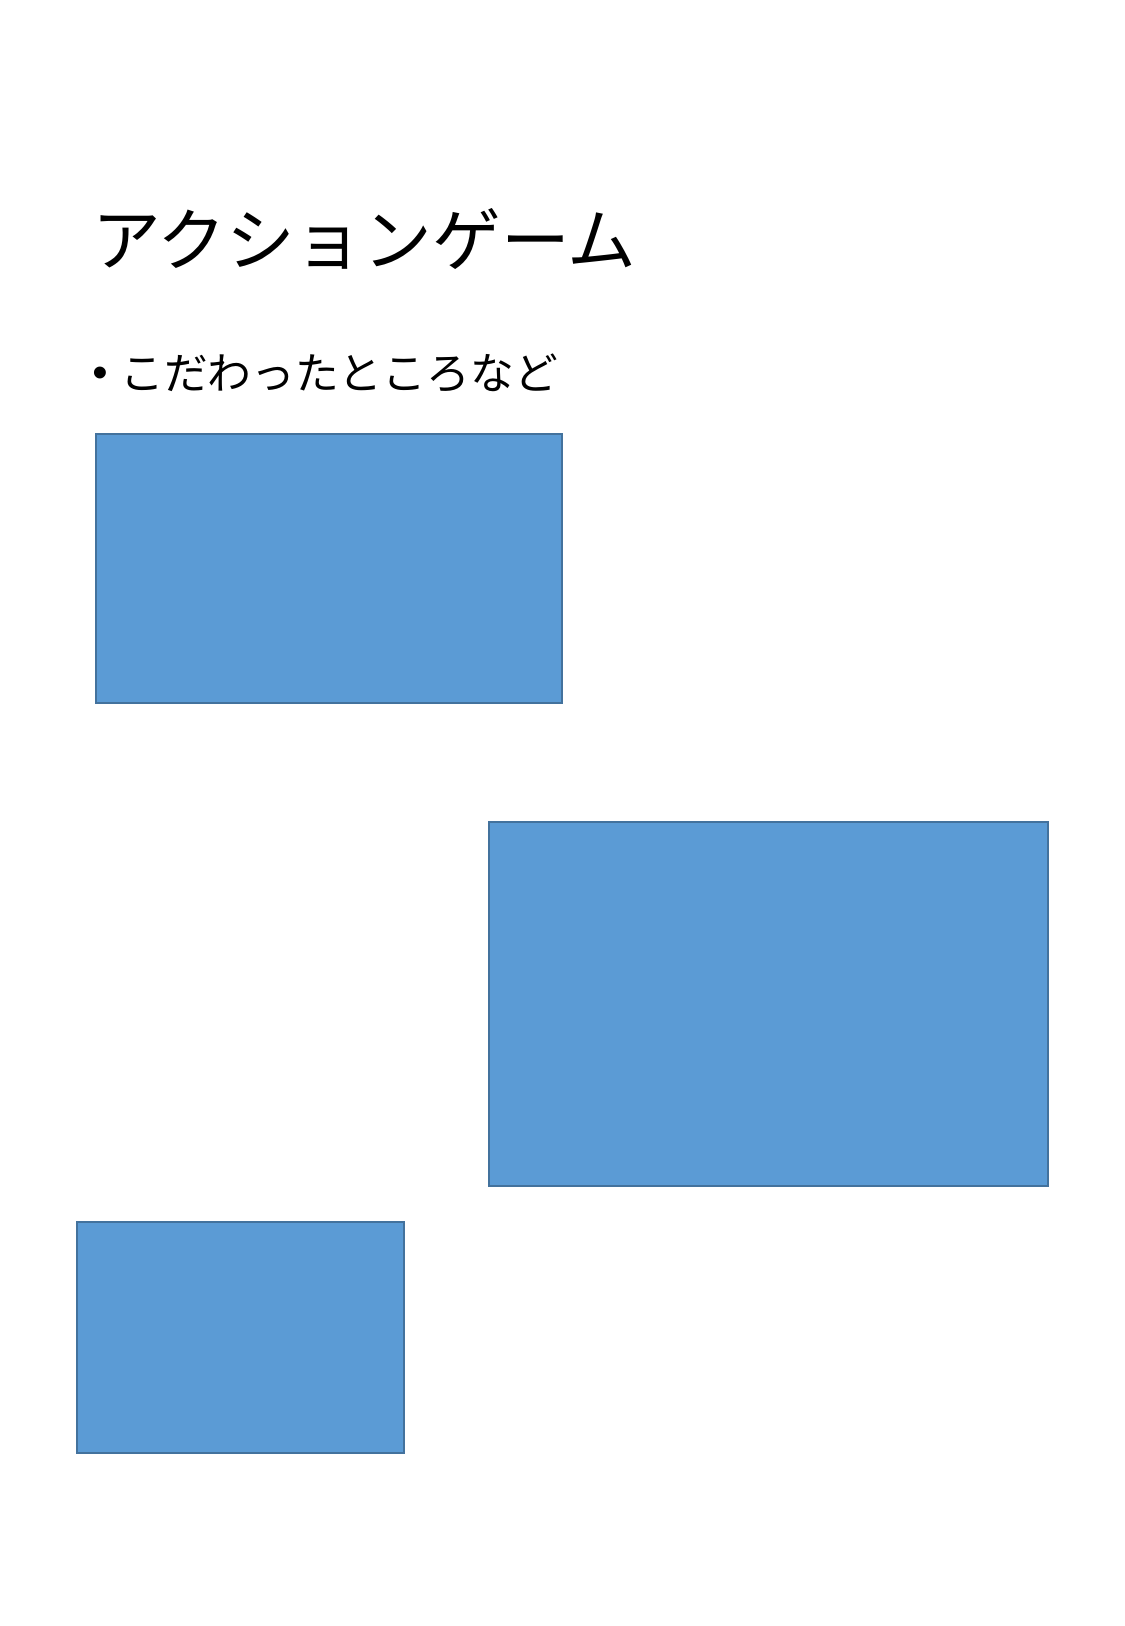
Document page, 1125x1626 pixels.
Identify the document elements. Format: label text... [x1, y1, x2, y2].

title アクションゲーム [77, 86, 1048, 344]
text_box [76, 1221, 405, 1454]
list こだわったところなど [77, 344, 1048, 1564]
text_box [488, 821, 1049, 1187]
text_box [95, 433, 563, 704]
